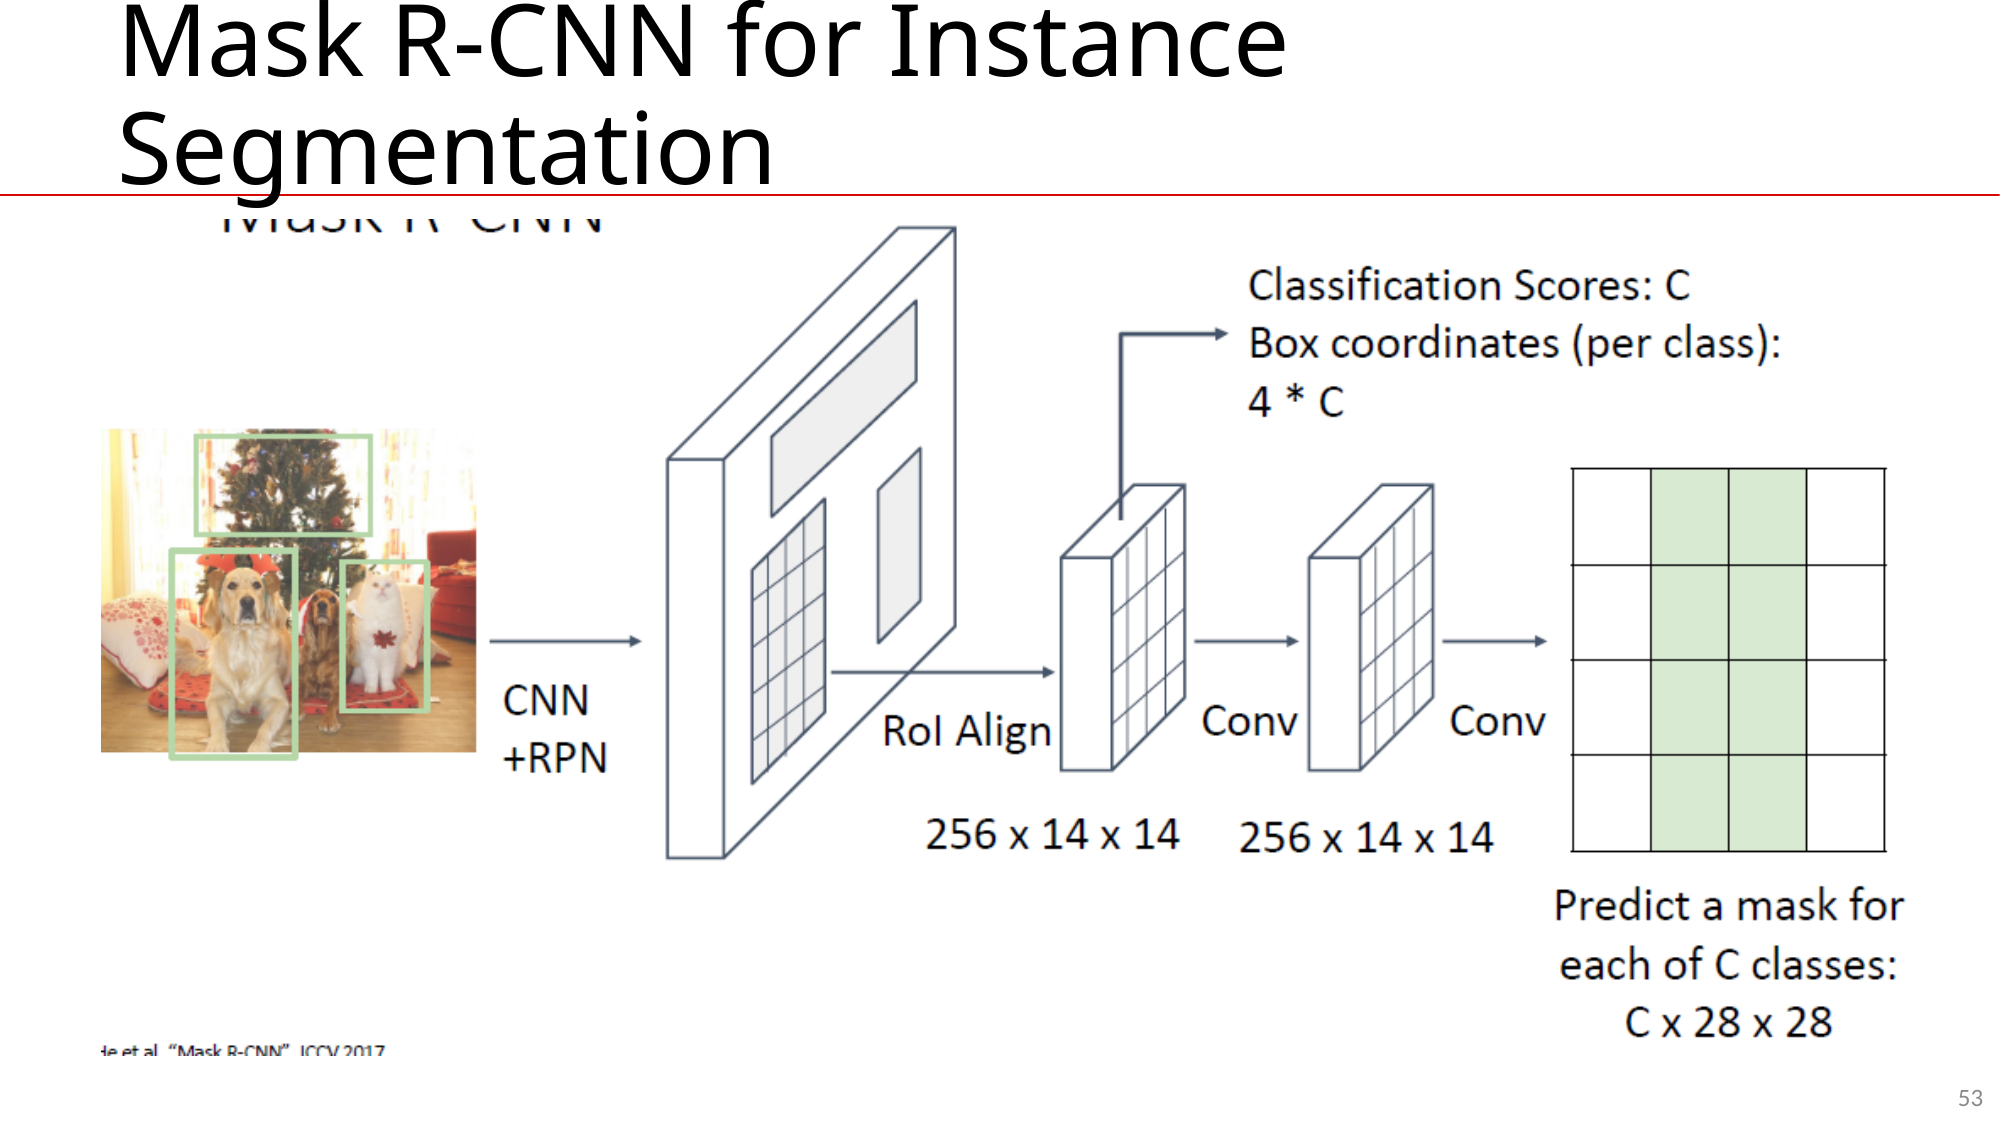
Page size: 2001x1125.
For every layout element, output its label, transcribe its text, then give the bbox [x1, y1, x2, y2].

picture [101, 219, 1916, 1056]
title Mask R-CNN for Instance Segmentation [102, 10, 1899, 186]
slide_number 53 [1548, 1066, 1999, 1125]
